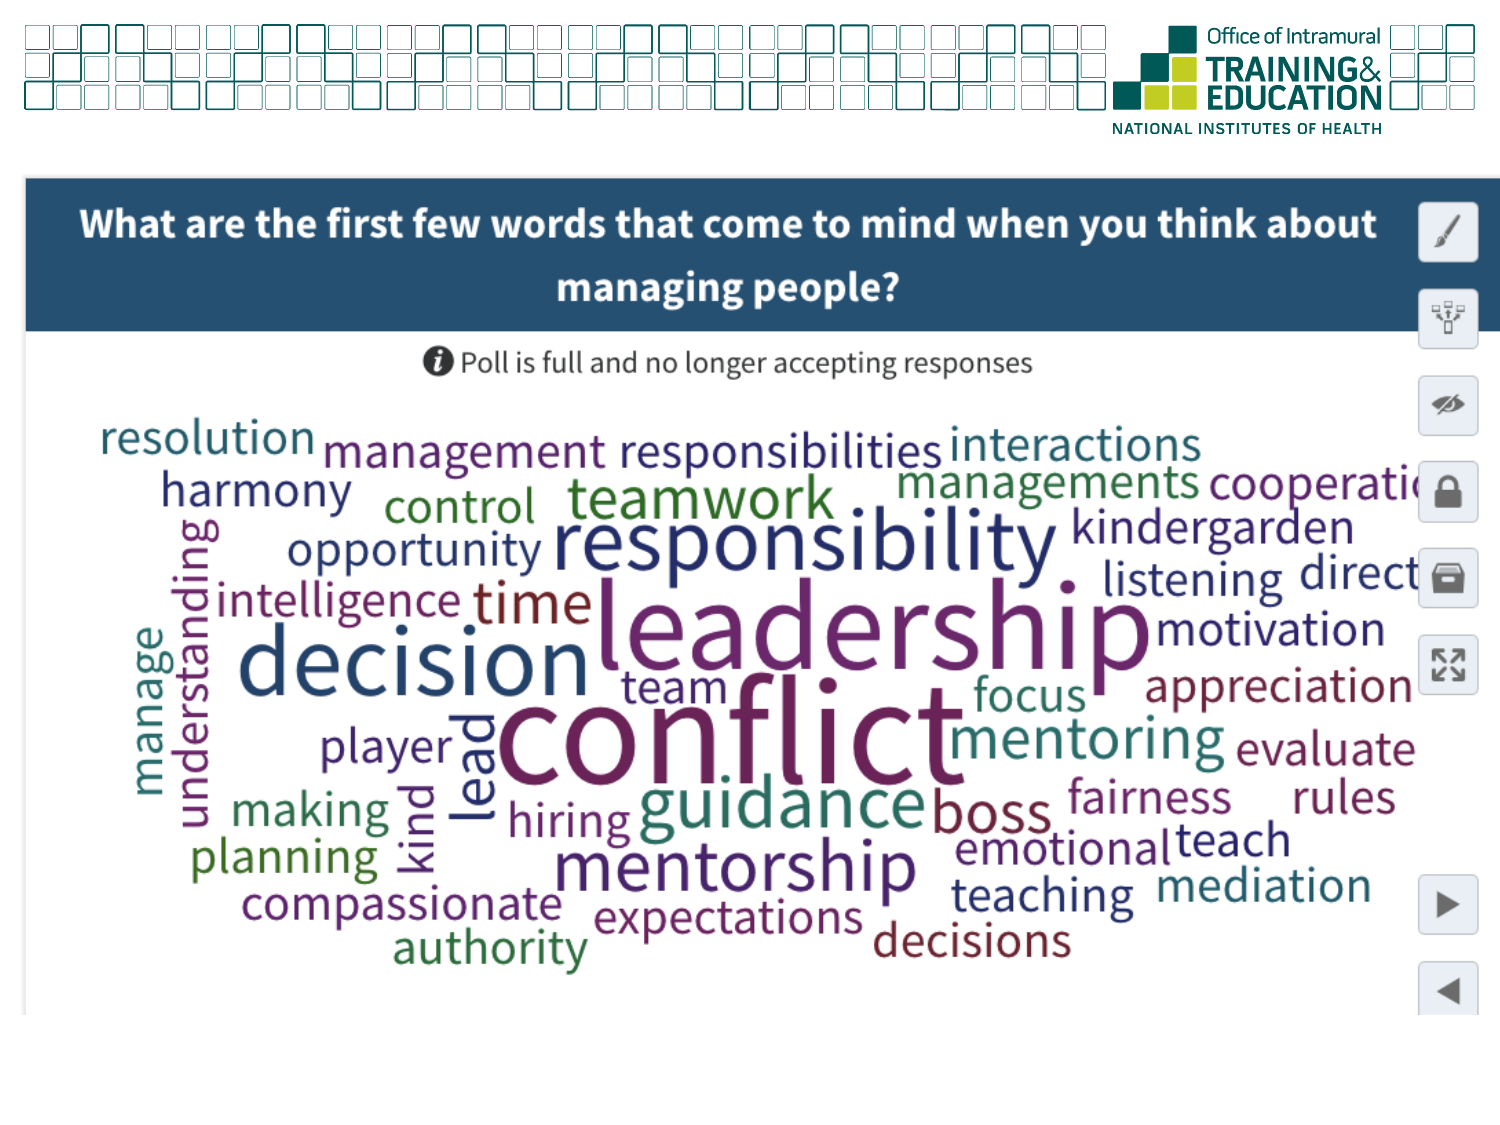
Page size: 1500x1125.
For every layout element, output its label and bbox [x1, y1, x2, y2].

picture [4, 162, 1500, 1015]
picture [24, 24, 1475, 134]
